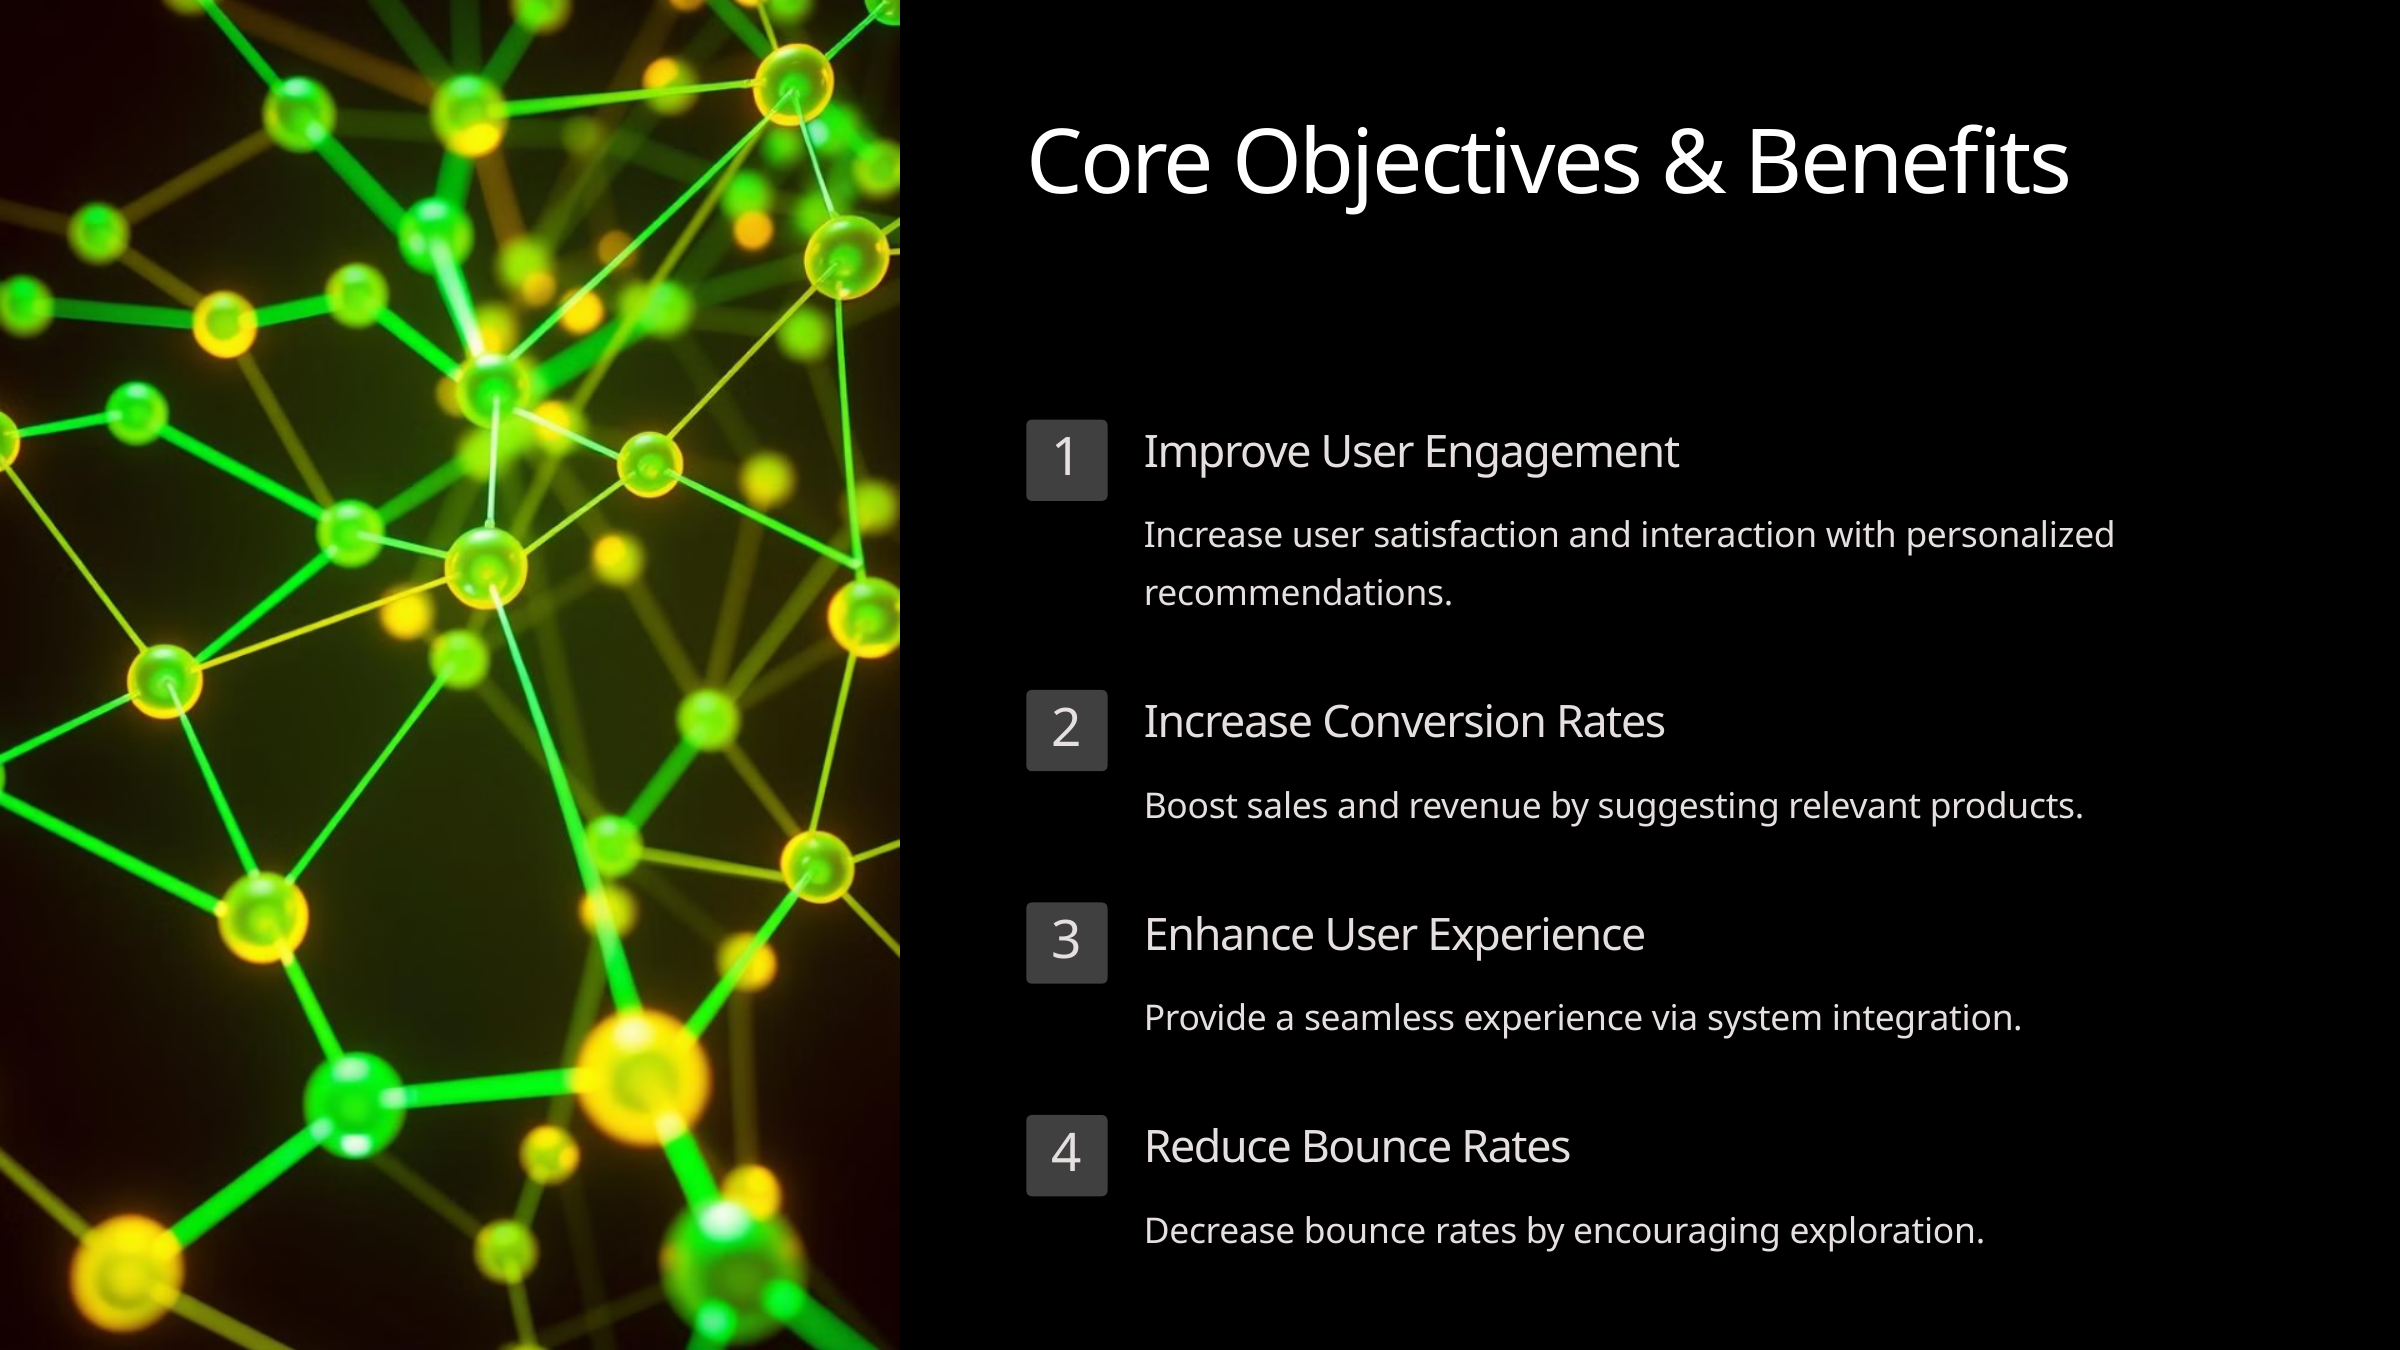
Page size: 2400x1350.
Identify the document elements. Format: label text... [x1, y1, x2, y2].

text_box 2 [1051, 703, 1083, 758]
text_box Enhance User Experience [1143, 902, 1736, 959]
text_box Increase Conversion Rates [1143, 689, 1787, 747]
text_box Core Objectives & Benefits [1026, 99, 2274, 325]
text_box Provide a seamless experience via system integration. [1143, 980, 2274, 1039]
text_box Decrease bounce rates by encouraging exploration. [1143, 1193, 2274, 1251]
text_box Boost sales and revenue by suggesting relevant products. [1143, 768, 2274, 826]
text_box Increase user satisfaction and interaction with personalized recommendations. [1143, 497, 2274, 614]
text_box Improve User Engagement [1143, 419, 1736, 477]
picture [0, 0, 900, 1350]
text_box 3 [1051, 916, 1083, 971]
text_box 4 [1051, 1128, 1083, 1183]
text_box Reduce Bounce Rates [1143, 1115, 1633, 1172]
text_box [1026, 902, 1108, 984]
text_box [1026, 419, 1108, 501]
text_box [1026, 1114, 1108, 1197]
text_box [1026, 689, 1108, 772]
text_box 1 [1051, 433, 1083, 488]
